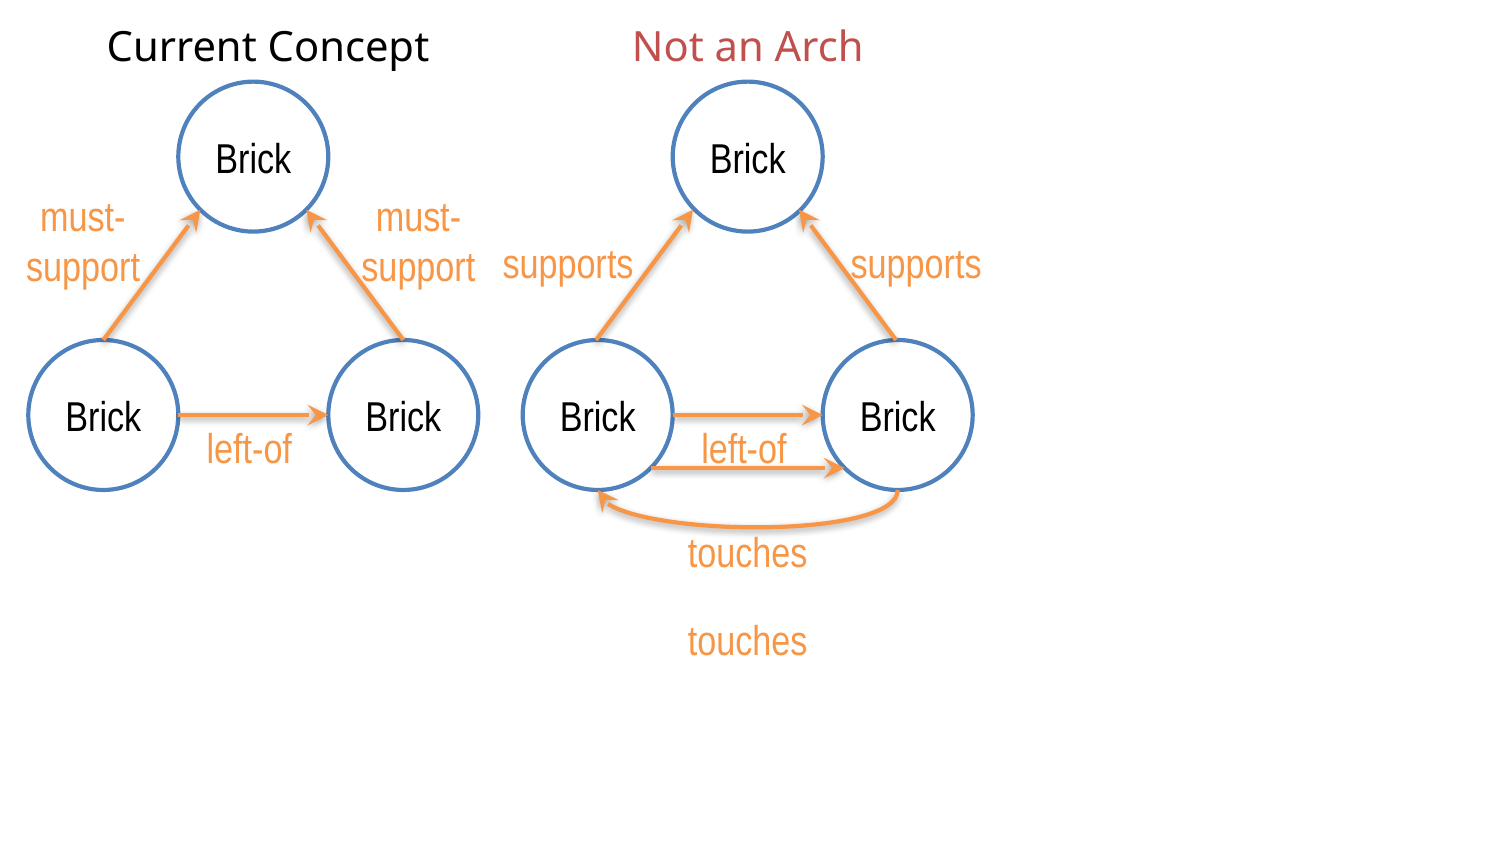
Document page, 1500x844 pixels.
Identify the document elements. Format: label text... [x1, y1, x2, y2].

text_box must- support [335, 182, 502, 290]
text_box Brick [670, 79, 825, 234]
text_box left-of [170, 414, 329, 476]
text_box supports [487, 229, 590, 294]
text_box touches [668, 518, 742, 580]
text_box Brick [176, 79, 331, 234]
text_box must- support [0, 182, 166, 290]
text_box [744, 606, 753, 644]
text_box Brick [326, 338, 481, 493]
text_box Brick [520, 338, 675, 492]
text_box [103, 209, 201, 341]
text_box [595, 209, 694, 341]
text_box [306, 209, 404, 341]
text_box touches [668, 606, 827, 667]
text_box left-of [755, 421, 823, 464]
text_box Brick [26, 338, 181, 493]
text_box left-of [665, 414, 741, 464]
text_box touches [755, 518, 827, 580]
text_box Not an Arch [522, 12, 973, 73]
text_box Current Concept [28, 12, 508, 73]
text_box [798, 209, 897, 341]
text_box supports [902, 229, 997, 294]
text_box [747, 339, 751, 641]
text_box Brick [820, 338, 975, 492]
